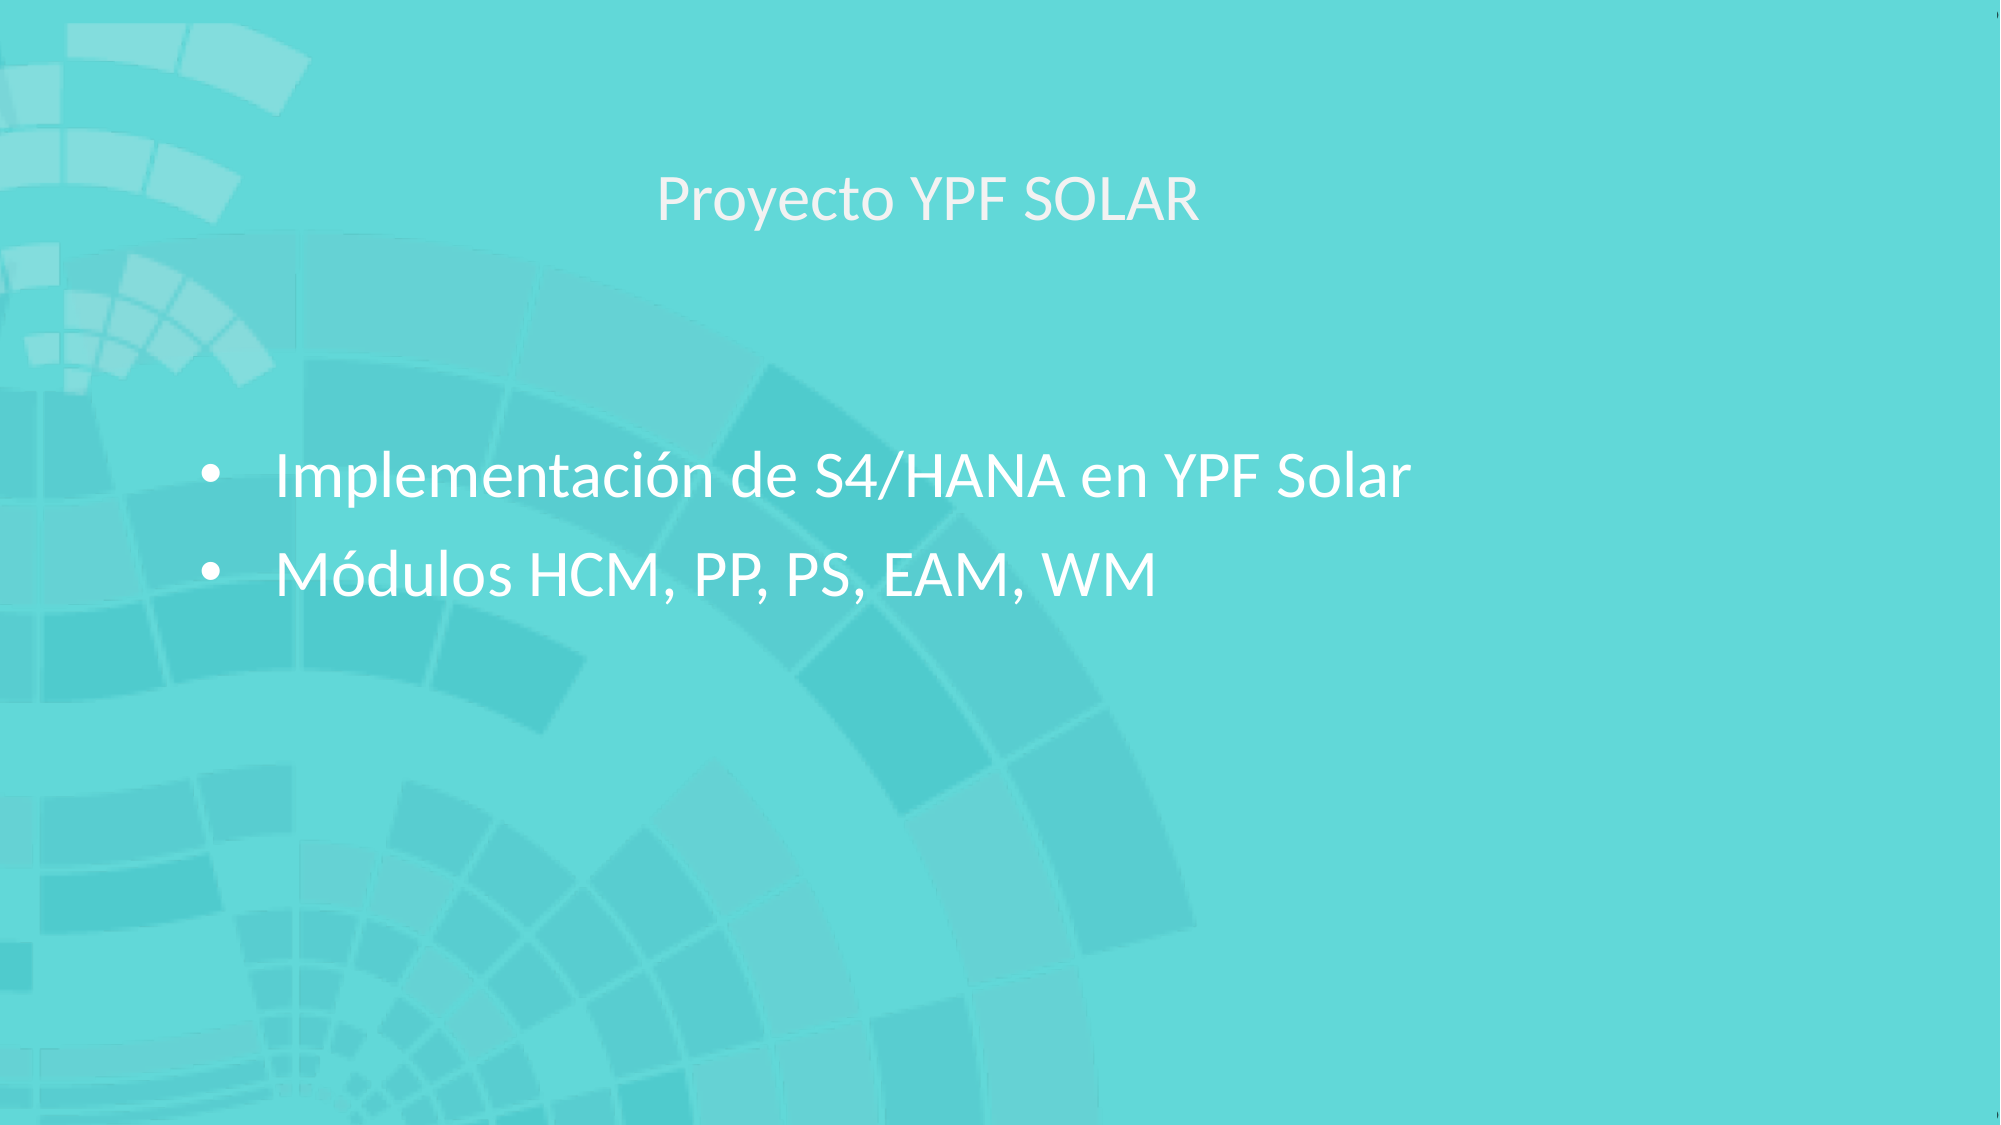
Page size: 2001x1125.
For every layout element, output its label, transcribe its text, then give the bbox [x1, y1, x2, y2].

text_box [179, 513, 1547, 616]
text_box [179, 420, 1487, 513]
title Proyecto YPF SOLAR [641, 136, 1291, 261]
picture [0, 24, 1998, 1125]
